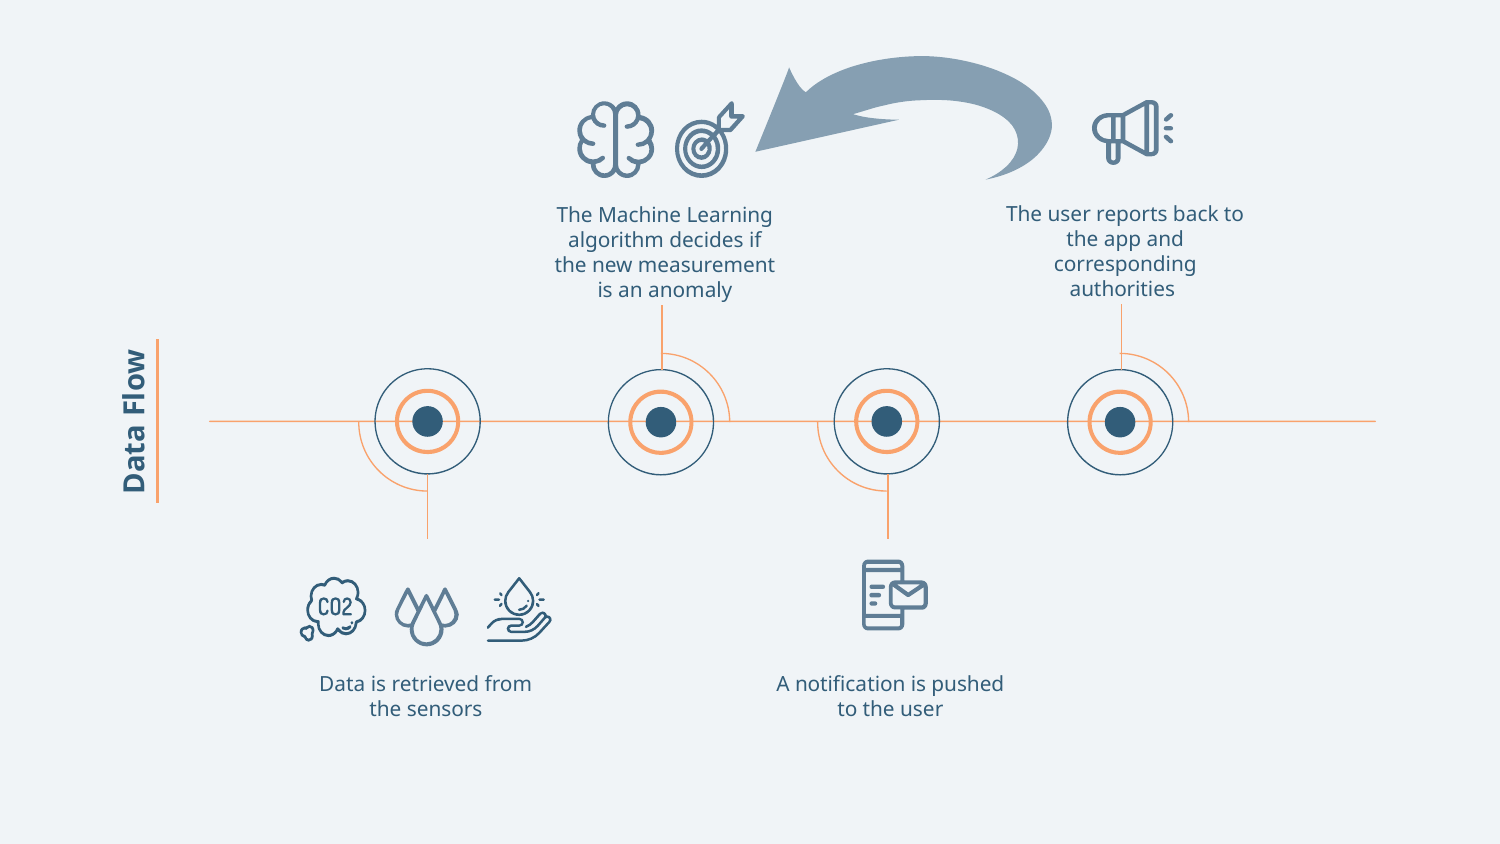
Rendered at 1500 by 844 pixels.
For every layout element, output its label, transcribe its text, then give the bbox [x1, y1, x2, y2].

subtitle The user reports back to the app and corresponding authorities [990, 185, 1261, 277]
text_box [394, 587, 459, 647]
text_box [755, 56, 1052, 180]
subtitle Data is retrieved from the sensors [298, 655, 554, 747]
title Data Flow [25, 135, 166, 708]
text_box [577, 101, 655, 178]
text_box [208, 304, 1377, 540]
text_box [674, 101, 745, 178]
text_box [1091, 99, 1174, 166]
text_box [486, 576, 553, 643]
subtitle The Machine Learning algorithm decides if the new measurement is an anomaly [537, 186, 793, 278]
subtitle A notification is pushed to the user [755, 655, 1026, 747]
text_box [299, 576, 367, 642]
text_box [861, 559, 929, 631]
